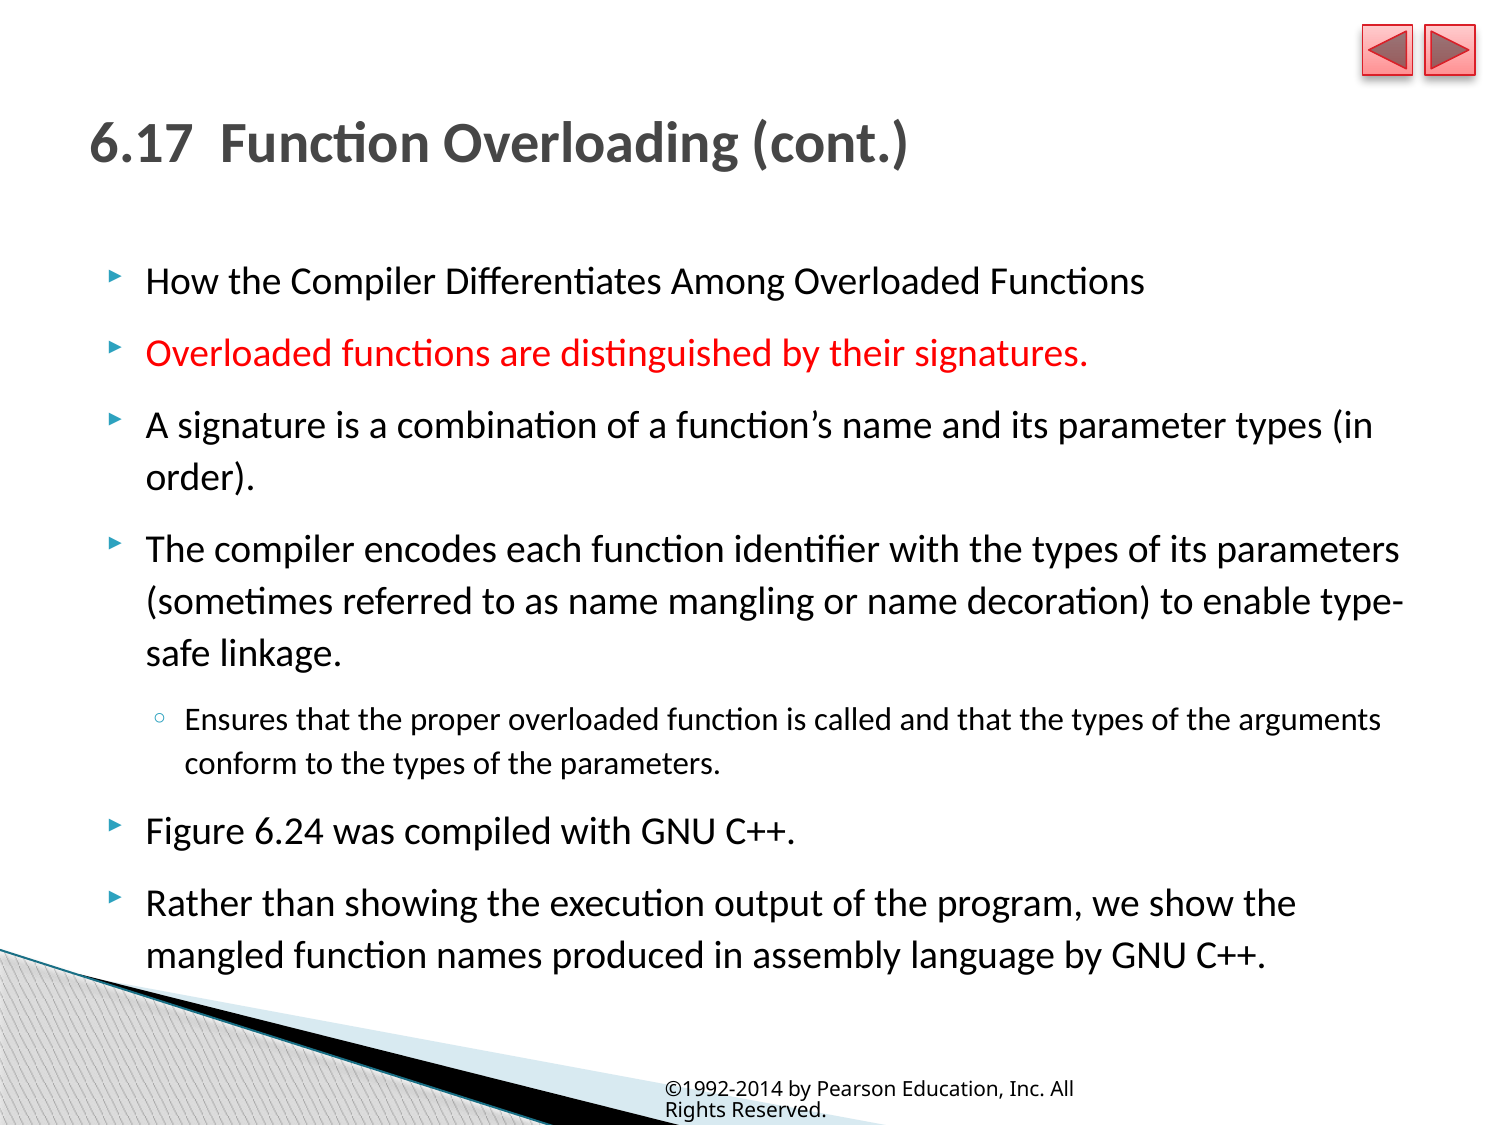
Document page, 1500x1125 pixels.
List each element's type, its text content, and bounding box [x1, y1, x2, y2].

footer ©1992-2014 by Pearson Education, Inc. All Rights Reserved. [650, 1051, 1105, 1112]
title 6.17 Function Overloading (cont.) [75, 45, 1425, 233]
list How the Compiler Differentiates Among Overloaded Functions Overloaded functions are distinguished by their signatures. A signature is a combination of a function’s name and its parameter types (in order). The compiler encodes each function identifier with the types of its parameters (sometimes referred to as name mangling or name decoration) to enable type-safe linkage. Ensures that the proper overloaded function is called and that the types of the arguments conform to the types of the parameters. Figure 6.24 was compiled with GNU C++. Rather than showing the execution output of the program, we show the mangled function names produced in assembly language by GNU C++. [75, 242, 1425, 986]
